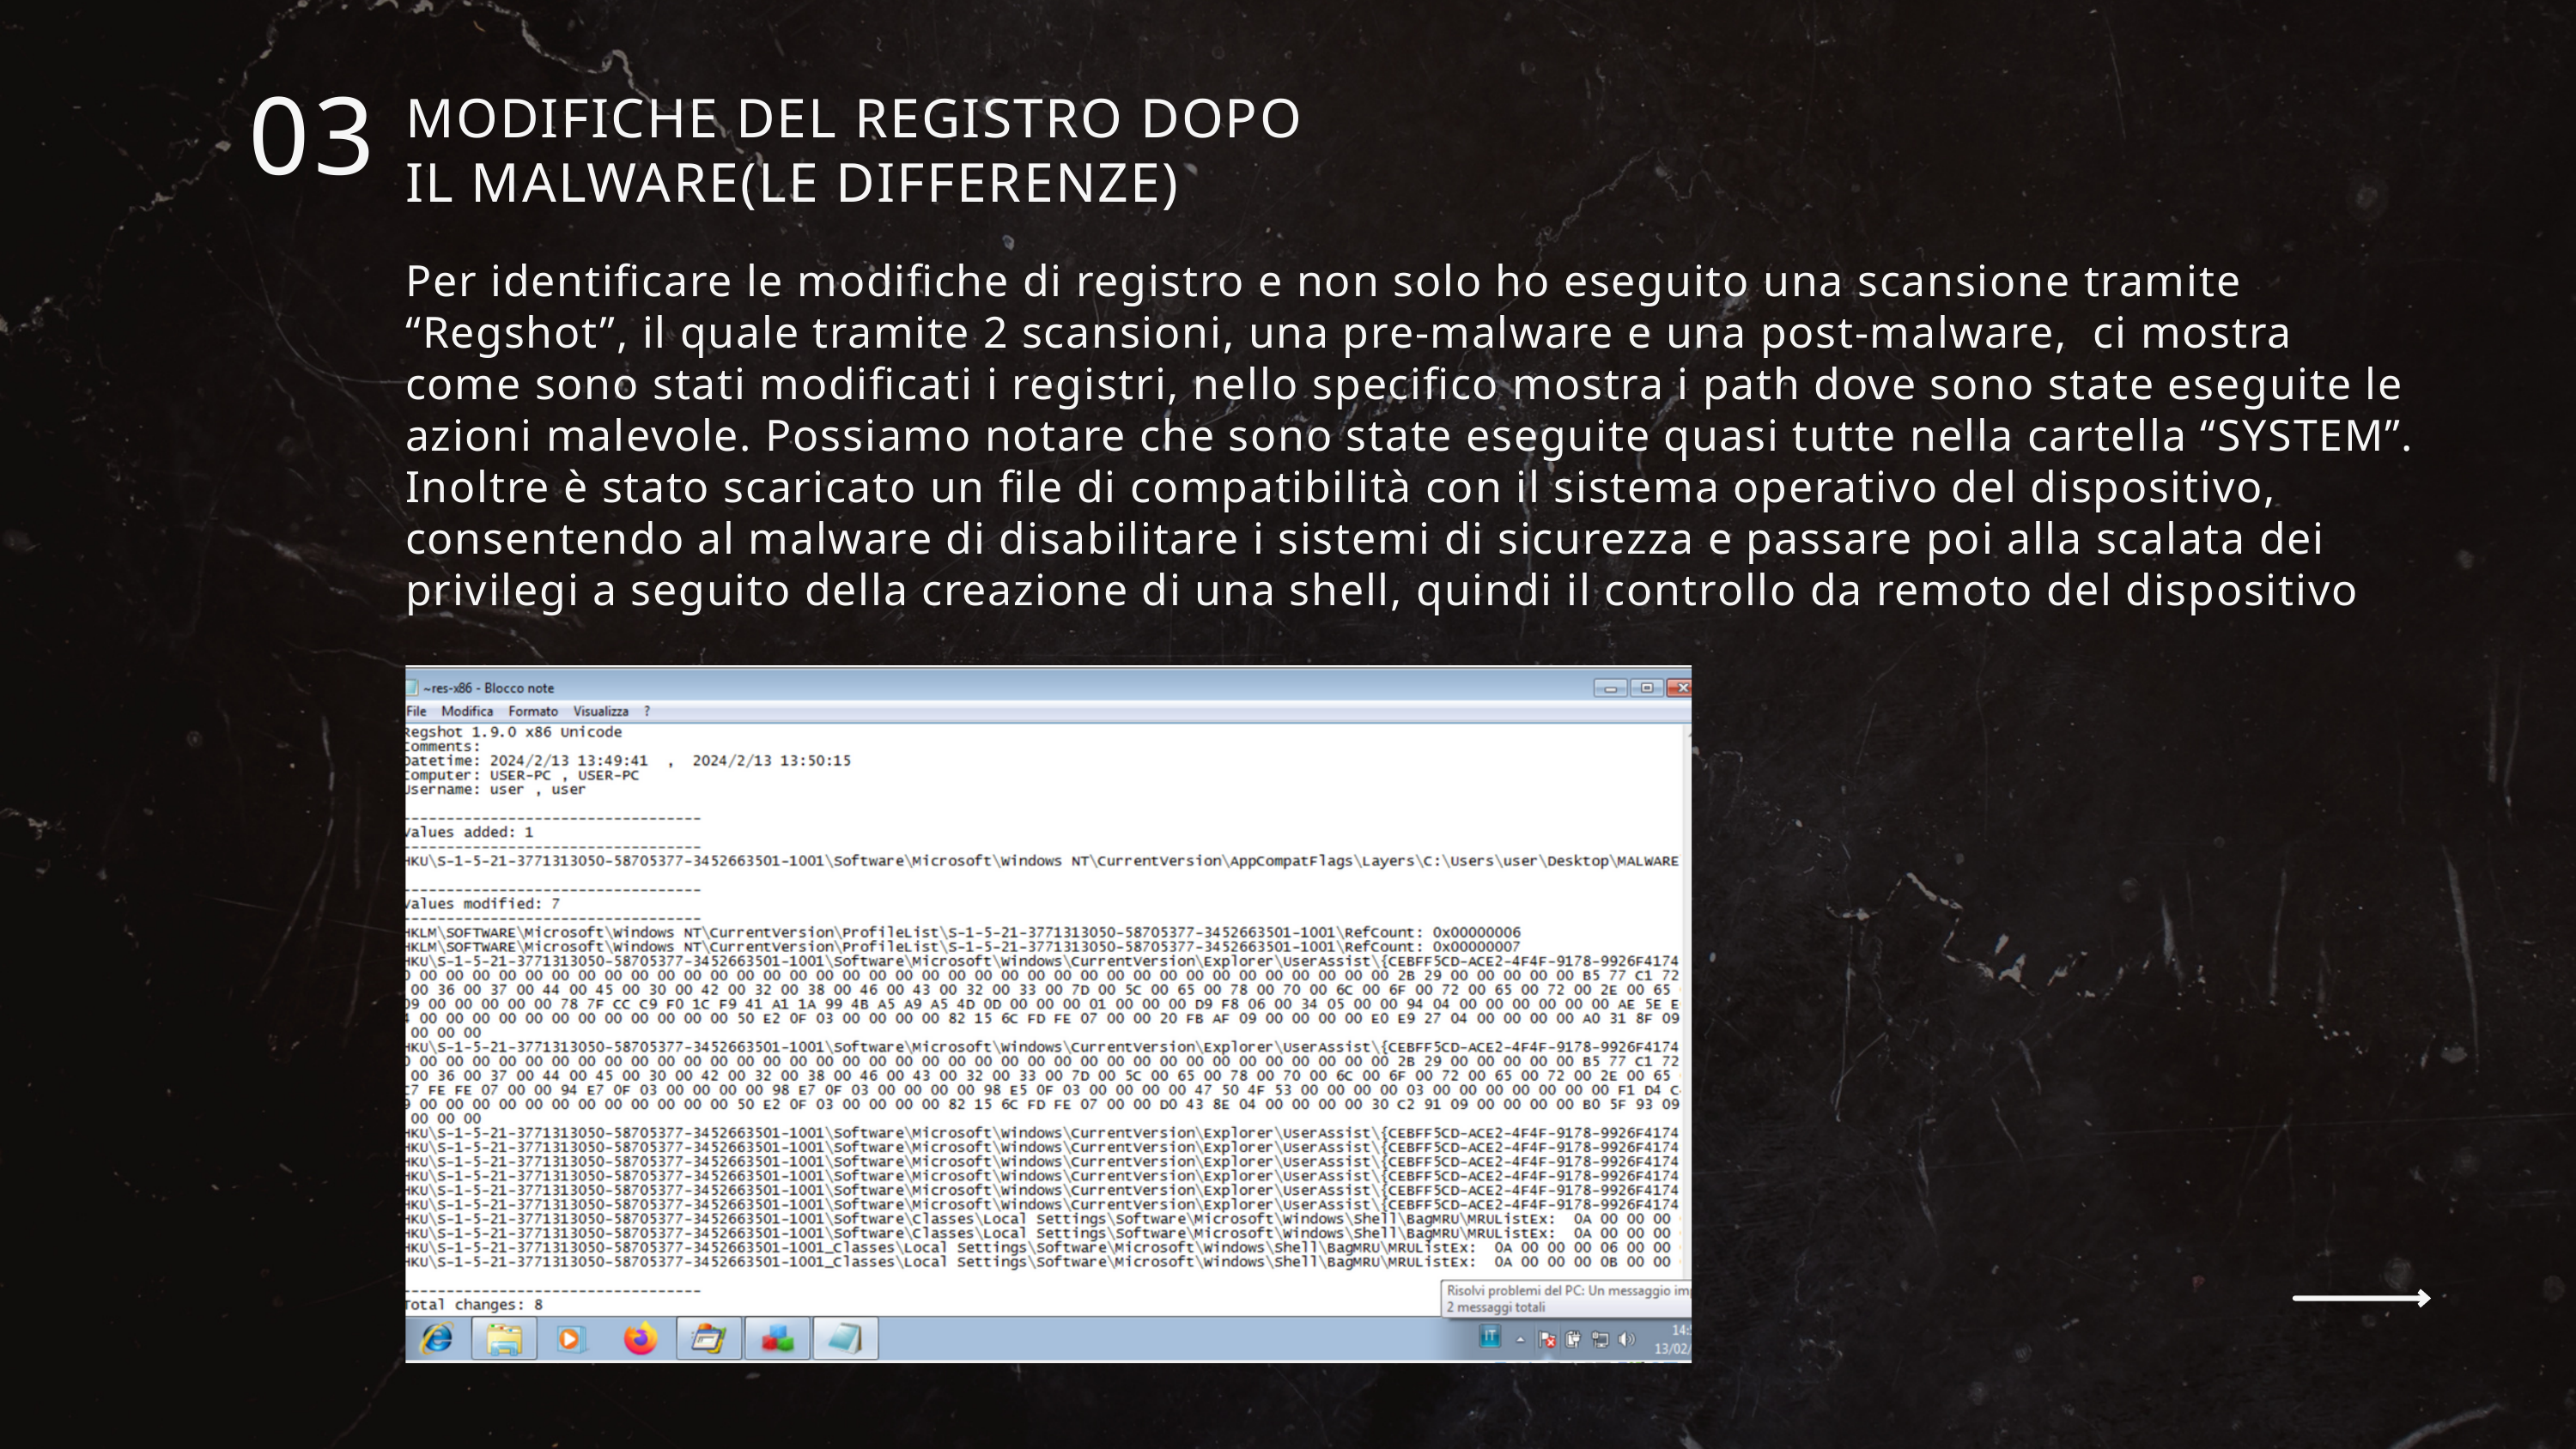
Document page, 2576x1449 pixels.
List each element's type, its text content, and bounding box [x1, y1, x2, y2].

text_box MODIFICHE DEL REGISTRO DOPO IL MALWARE(LE DIFFERENZE) [405, 83, 1317, 213]
text_box [0, 0, 2576, 1449]
text_box [2294, 1292, 2432, 1305]
text_box 03 [144, 67, 480, 197]
text_box Per identificare le modifiche di registro e non solo ho eseguito una scansione tramite “Regshot”, il quale tramite 2 scansioni, una pre-malware e una post-malware, ci mostra come sono stati modificati i registri, nello specifico mostra i path dove sono state eseguite le azioni malevole. Possiamo notare che sono state eseguite quasi tutte nella cartella “SYSTEM”. Inoltre è stato scaricato un file di compatibilità con il sistema operativo del dispositivo, consentendo al malware di disabilitare i sistemi di sicurezza e passare poi alla scalata dei privilegi a seguito della creazione di una shell, quindi il controllo da remoto del dispositivo [405, 253, 2423, 615]
text_box [405, 665, 1692, 1363]
